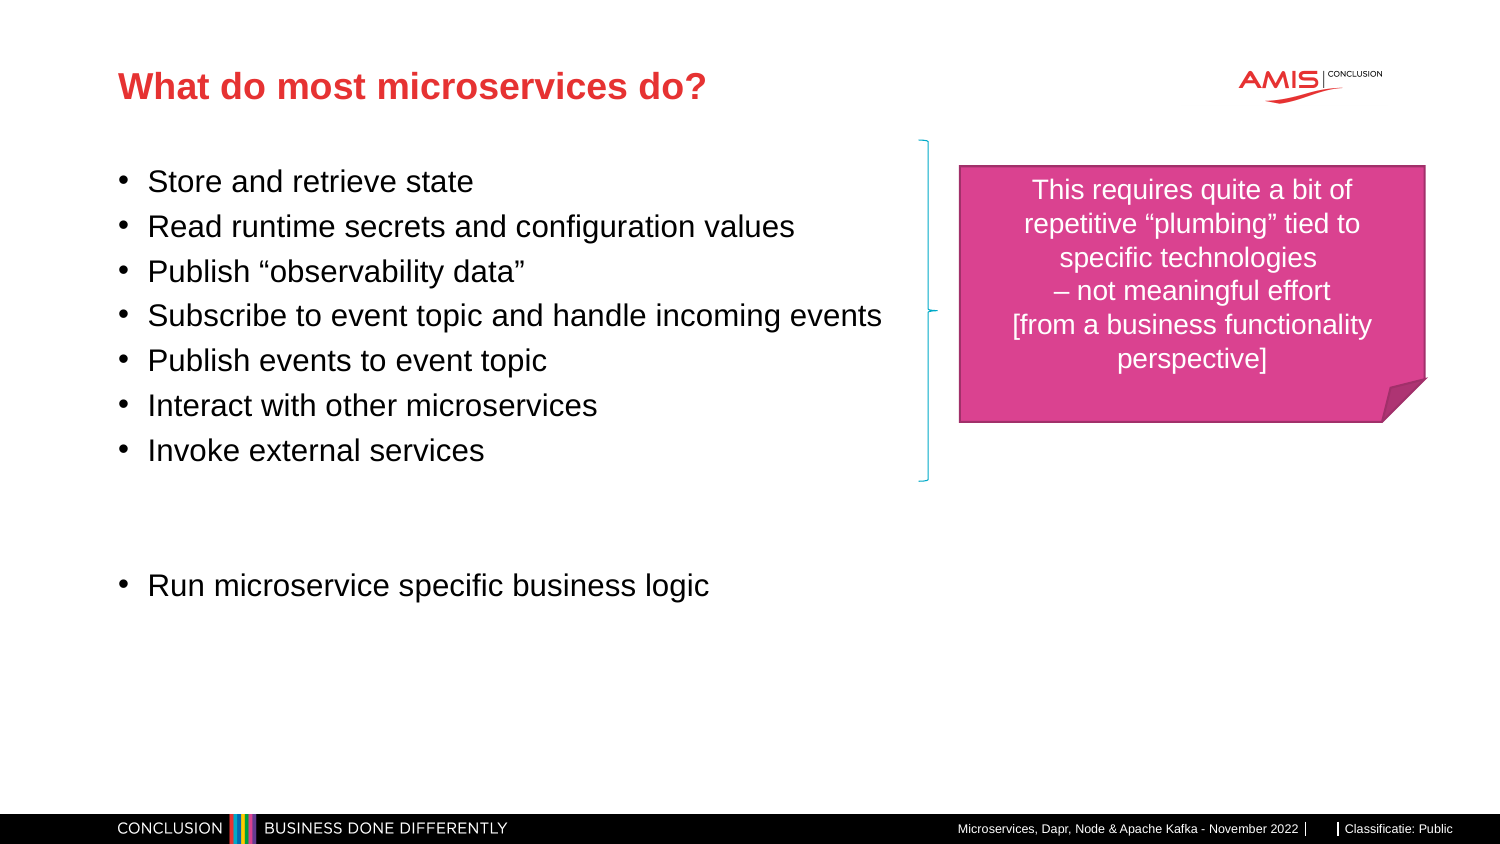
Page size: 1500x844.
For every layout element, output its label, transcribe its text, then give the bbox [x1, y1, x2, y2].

picture [1205, 59, 1388, 106]
text_box This requires quite a bit of repetitive “plumbing” tied to specific technologies – not meaningful effort [from a business functionality perspective] [958, 165, 1429, 423]
footer Microservices, Dapr, Node & Apache Kafka - November 2022 [814, 820, 1299, 839]
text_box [1385, 382, 1419, 416]
picture [0, 814, 236, 844]
picture [239, 814, 1500, 844]
text_box [918, 139, 938, 482]
list Store and retrieve state Read runtime secrets and configuration values Publish “observability data” Subscribe to event topic and handle incoming events Publish events to event topic Interact with other microservices Invoke external services Run microservice specific business logic [118, 153, 1205, 774]
title What do most microservices do? [118, 47, 1205, 130]
